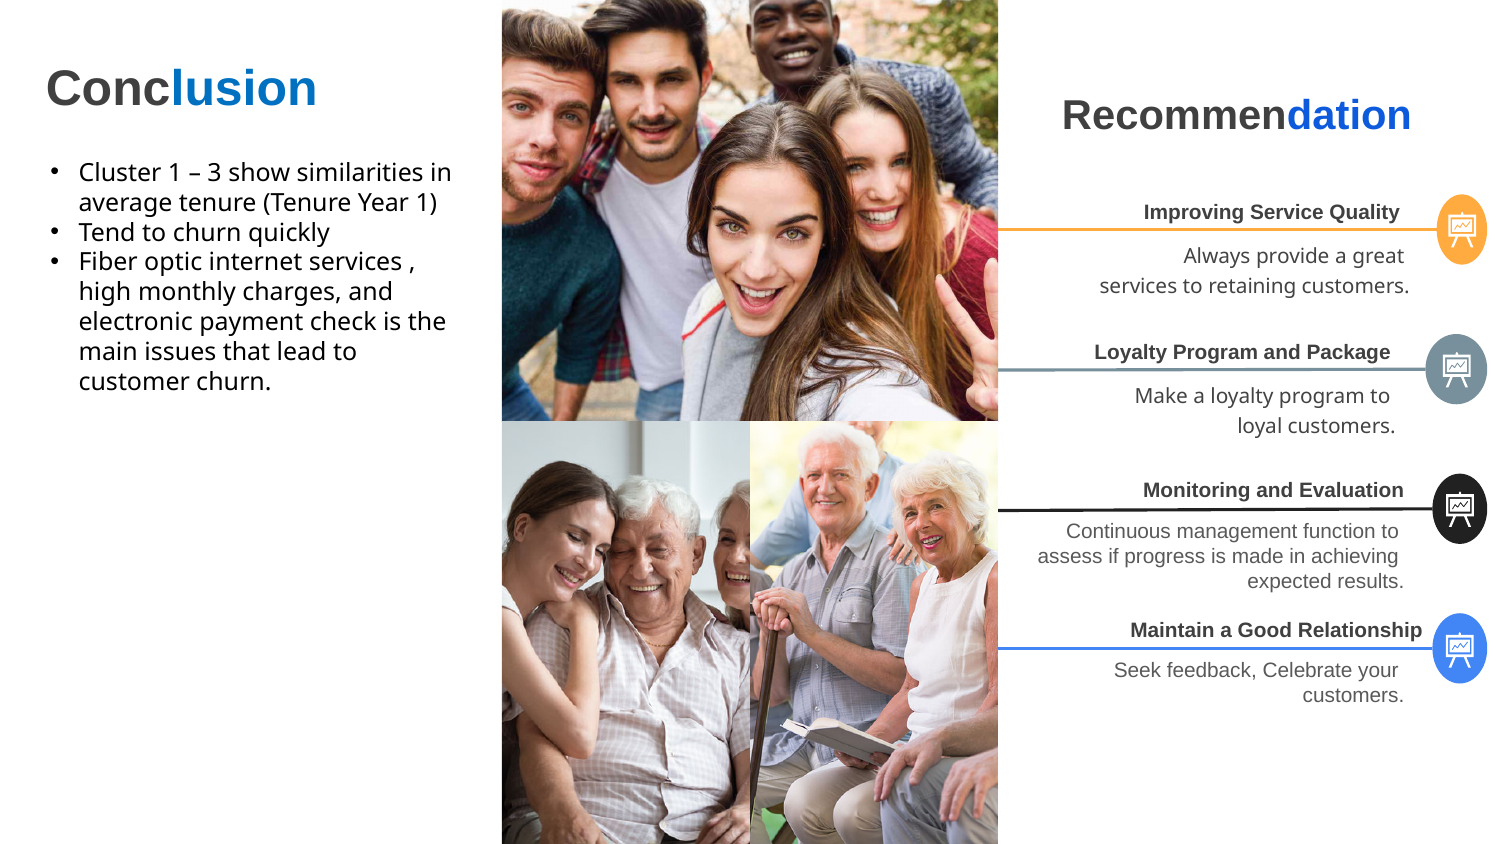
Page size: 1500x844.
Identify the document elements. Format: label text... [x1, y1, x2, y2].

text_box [1003, 330, 1488, 444]
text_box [1003, 608, 1488, 716]
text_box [1004, 191, 1488, 305]
text_box Recommendation [1047, 80, 1462, 146]
text_box Cluster 1 – 3 show similarities in average tenure (Tenure Year 1) Tend to churn quickly Fiber optic internet services , high monthly charges, and electronic payment check is the main issues that lead to customer churn. [35, 148, 475, 403]
picture [501, 0, 999, 844]
text_box Conclusion [31, 48, 386, 123]
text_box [1003, 469, 1488, 602]
